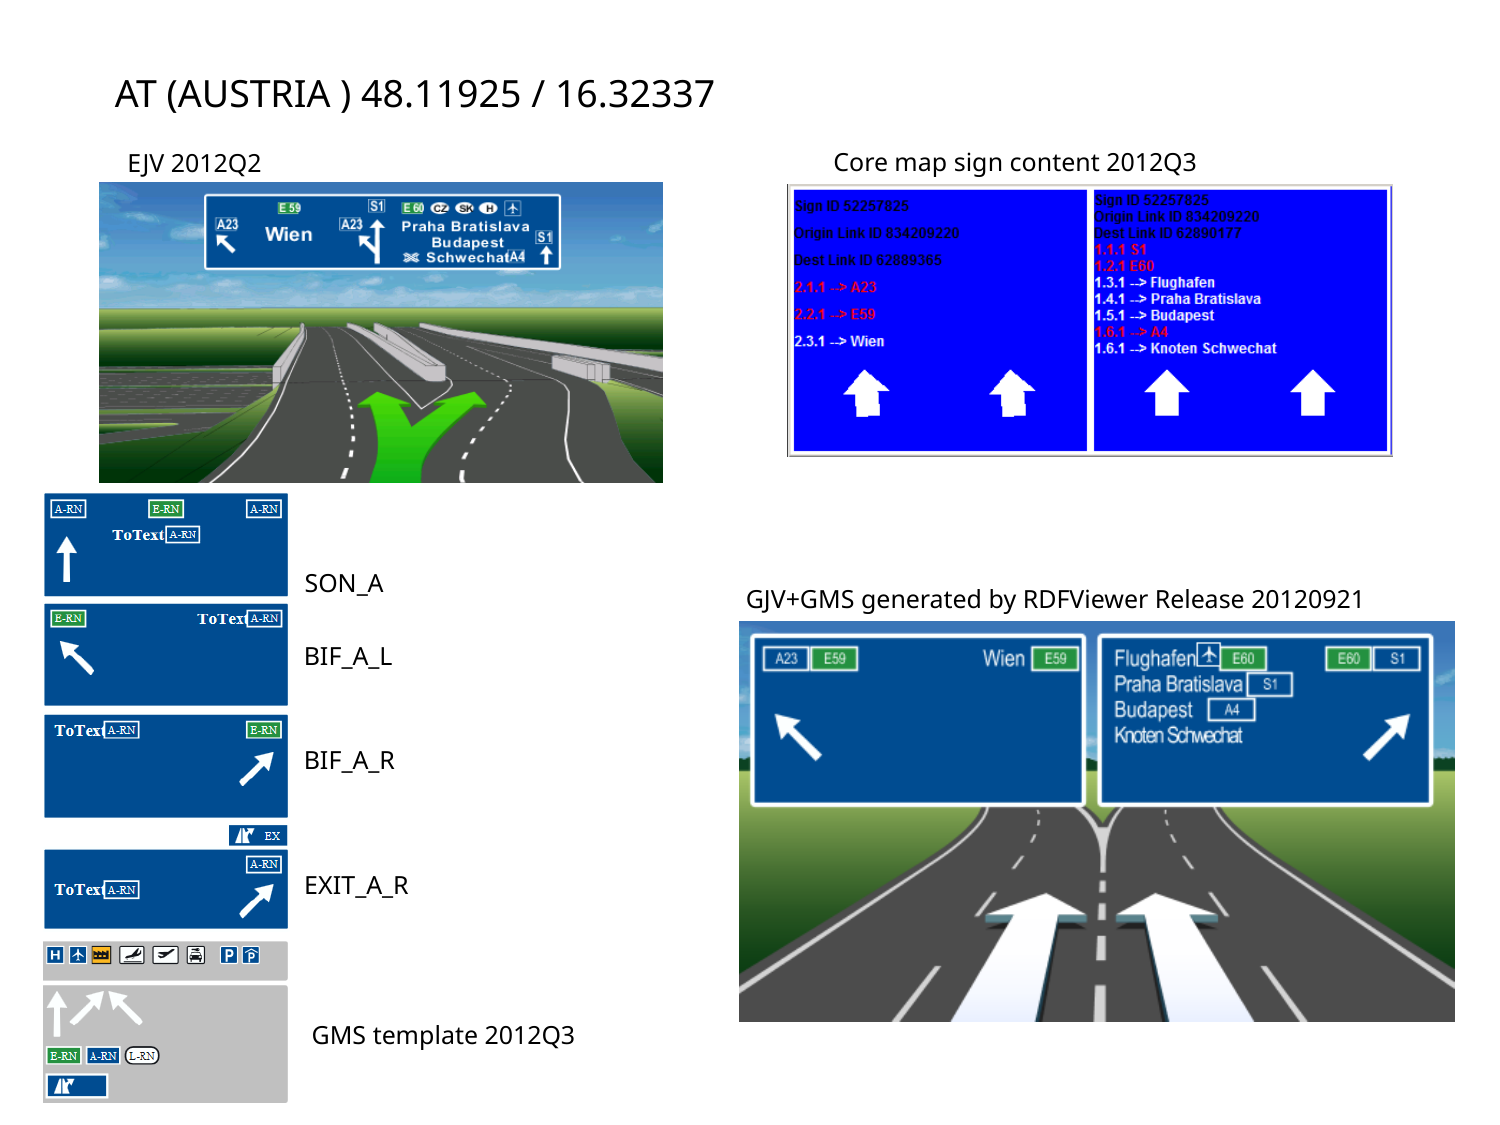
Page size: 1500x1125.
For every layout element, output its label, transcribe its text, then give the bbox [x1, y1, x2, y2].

picture [99, 181, 663, 483]
text_box EXIT_A_R [293, 862, 450, 908]
picture [739, 620, 1455, 1023]
text_box BIF_A_R [293, 737, 432, 783]
text_box SON_A [293, 560, 411, 606]
text_box EJV 2012Q2 [112, 139, 340, 180]
text_box Core map sign content 2012Q3 [818, 138, 1224, 182]
text_box AT (AUSTRIA ) 48.11925 / 16.32337 [100, 62, 1125, 123]
picture [43, 492, 290, 1105]
text_box GJV+GMS generated by RDFViewer Release 20120921 [731, 575, 1459, 621]
text_box BIF_A_L [293, 633, 432, 679]
picture [787, 183, 1393, 457]
text_box GMS template 2012Q3 [296, 1012, 685, 1058]
